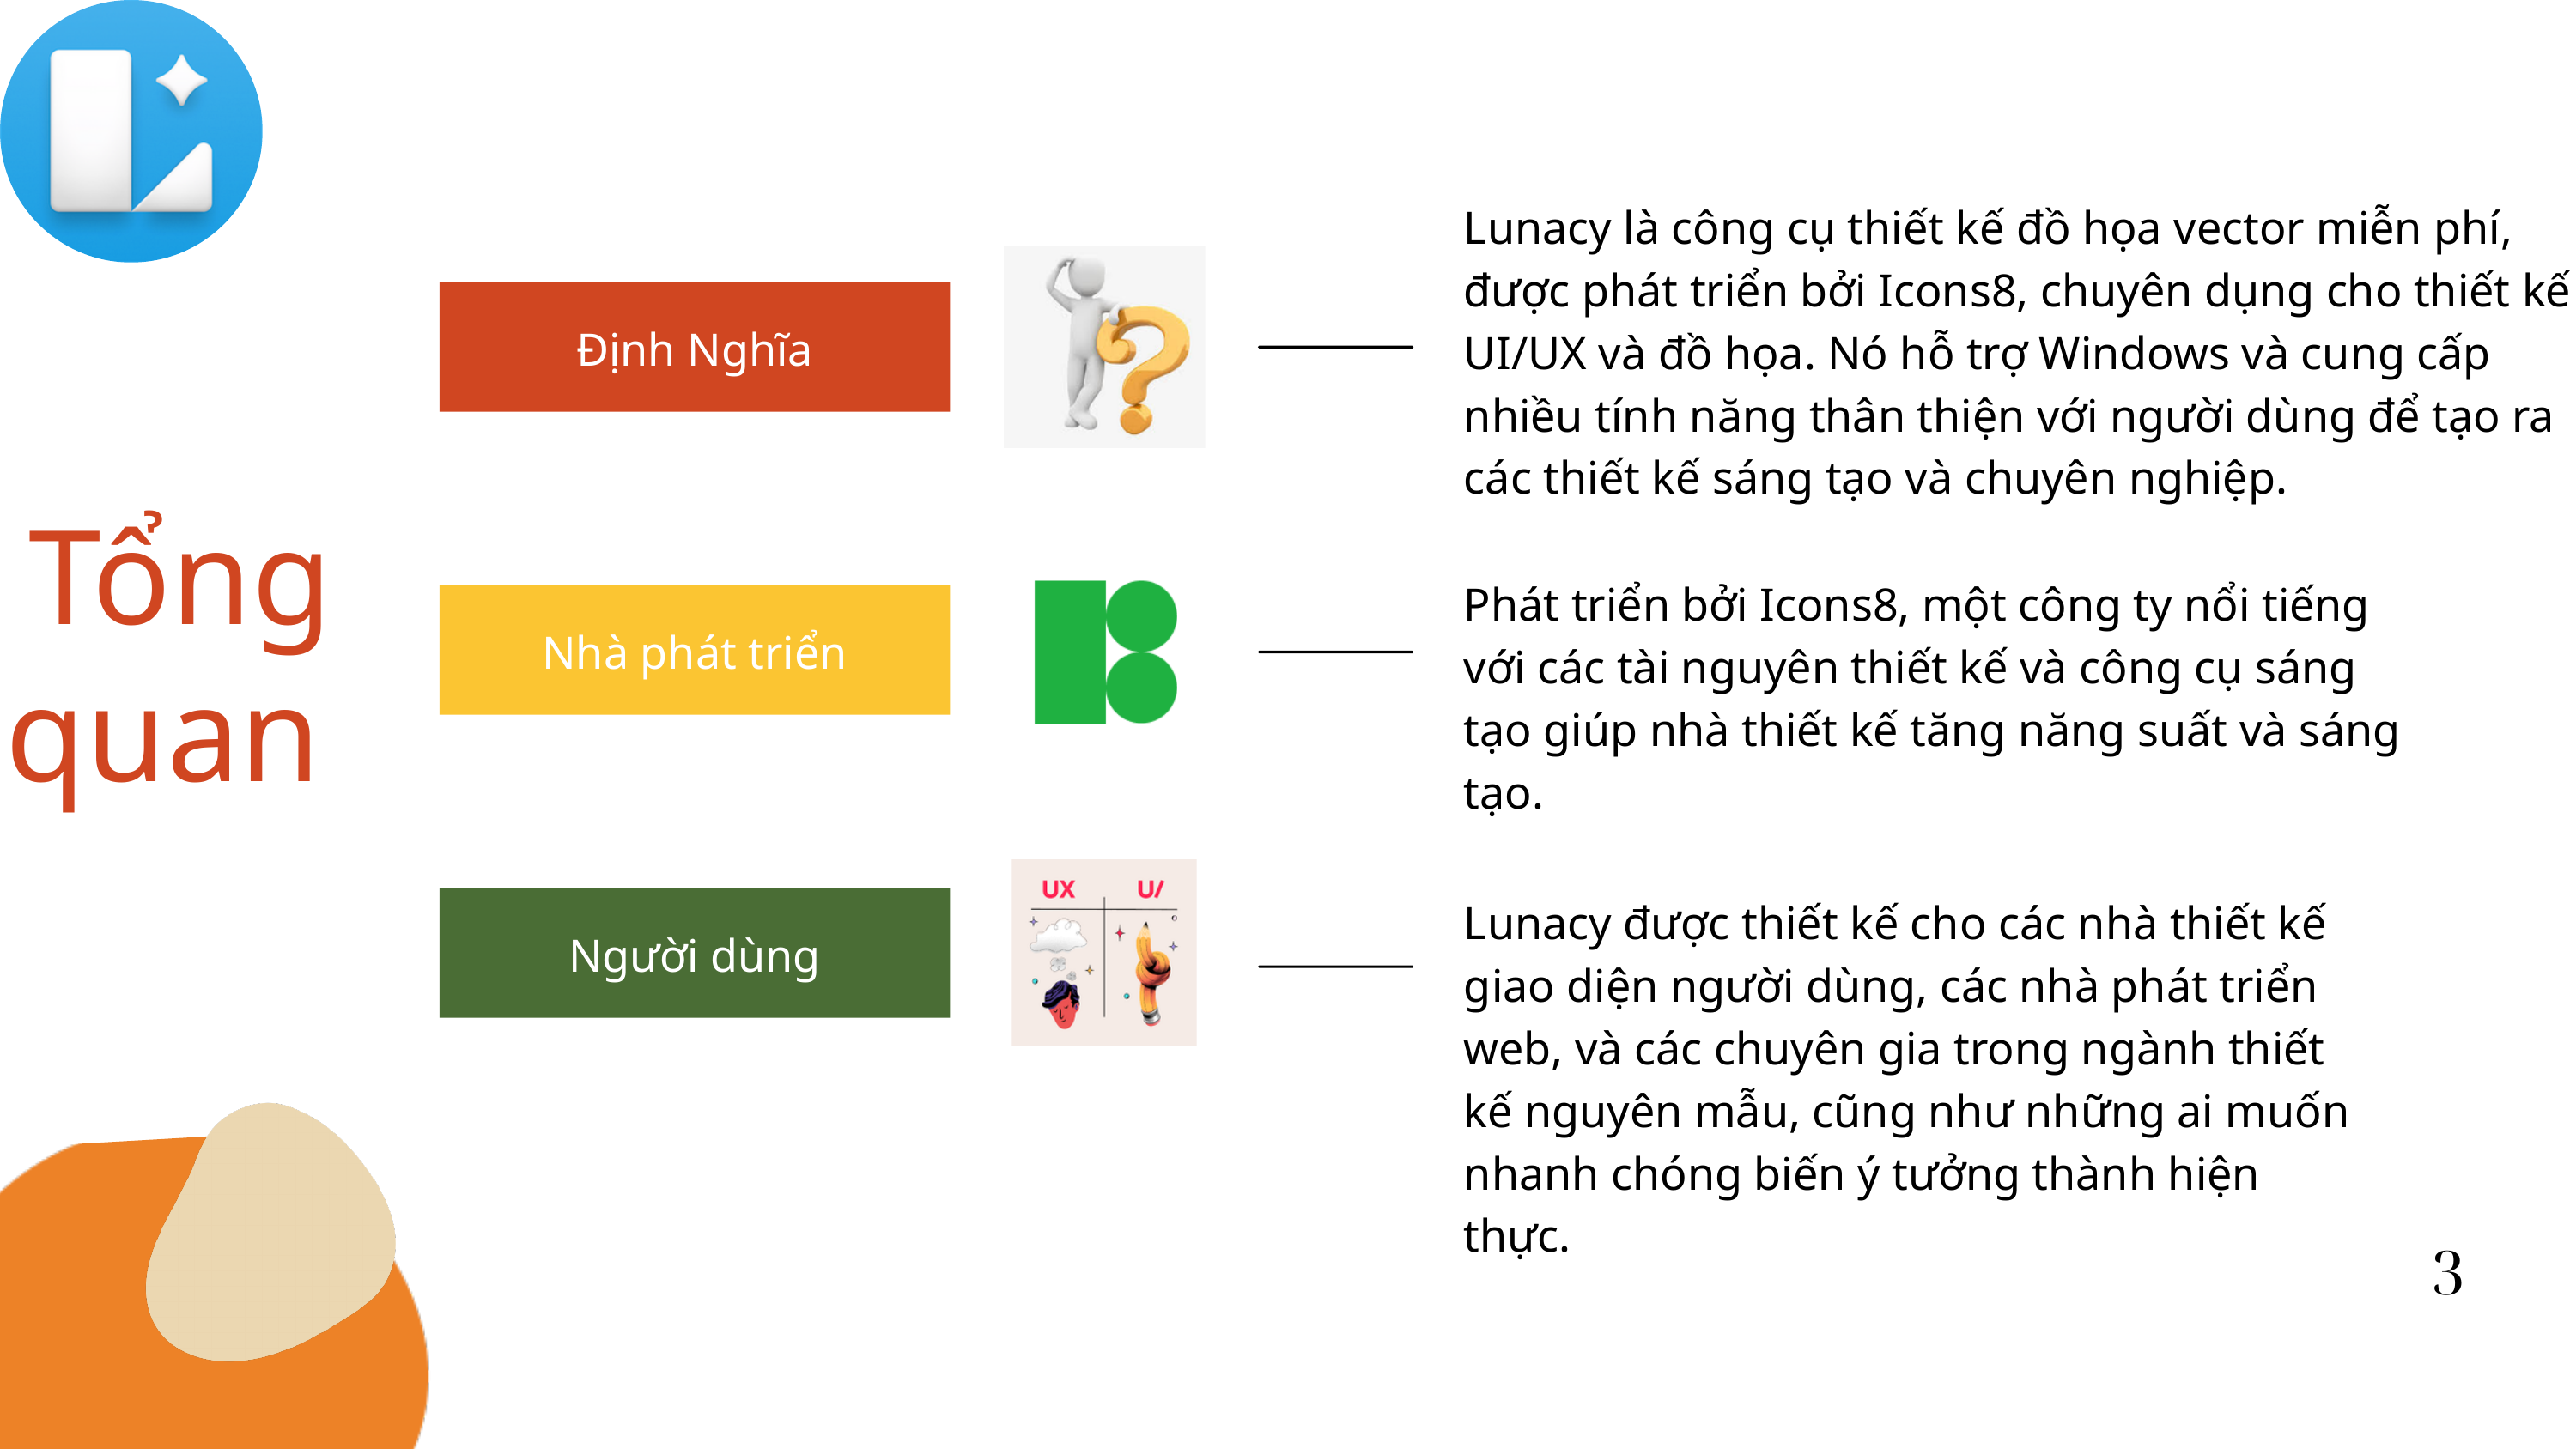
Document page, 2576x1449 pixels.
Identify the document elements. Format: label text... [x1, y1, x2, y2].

text_box [0, 1102, 822, 1449]
text_box Lunacy được thiết kế cho các nhà thiết kế giao diện người dùng, các nhà phát triển web, và các chuyên gia trong ngành thiết kế nguyên mẫu, cũng như những ai muốn nhanh chóng biến ý tưởng thành hiện thực. [1463, 886, 2372, 1262]
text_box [439, 281, 951, 412]
text_box Tổng quan [0, 494, 361, 808]
text_box [1011, 859, 1197, 1046]
text_box Lunacy là công cụ thiết kế đồ họa vector miễn phí, được phát triển bởi Icons8, chuyên dụng cho thiết kế UI/UX và đồ họa. Nó hỗ trợ Windows và cung cấp nhiều tính năng thân thiện với người dùng để tạo ra các thiết kế sáng tạo và chuyên nghiệp. [1463, 190, 2576, 504]
text_box Phát triển bởi Icons8, một công ty nổi tiếng với các tài nguyên thiết kế và công cụ sáng tạo giúp nhà thiết kế tăng năng suất và sáng tạo. [1463, 567, 2423, 881]
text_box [439, 887, 951, 1018]
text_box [0, 0, 263, 263]
text_box [993, 541, 1215, 763]
text_box 3 [2431, 1222, 2465, 1307]
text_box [439, 584, 951, 715]
text_box [144, 1102, 397, 1364]
text_box [1004, 246, 1206, 448]
